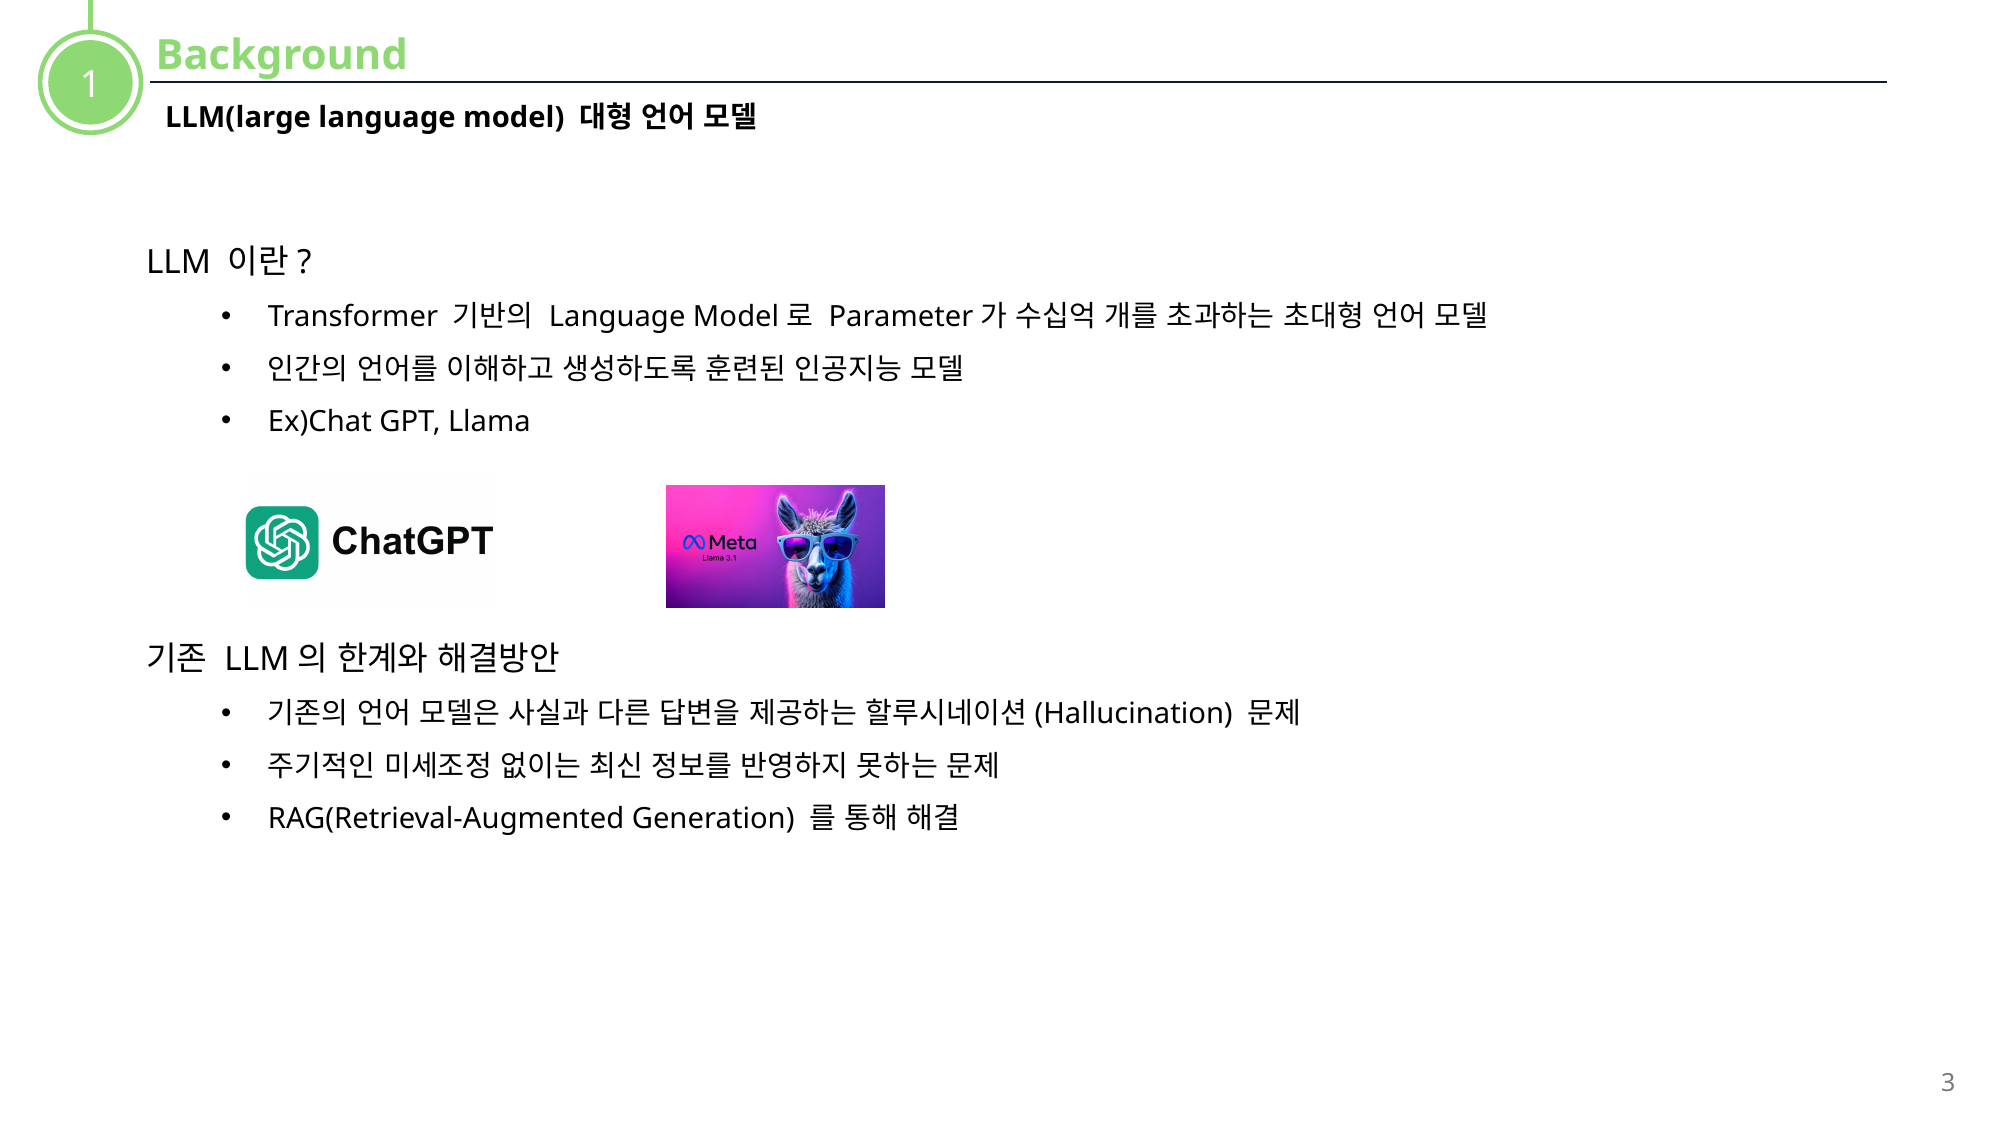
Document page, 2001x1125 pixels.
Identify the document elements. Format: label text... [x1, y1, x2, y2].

picture [242, 471, 496, 613]
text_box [39, 0, 142, 134]
picture [666, 484, 885, 609]
slide_number 3 [1520, 1053, 1971, 1114]
text_box LLM 이란? Transformer 기반의 Language Model로 Parameter가 수십억 개를 초과하는 초대형 언어 모델 인간의 언어를 이해하고 생성하도록 훈련된 인공지능 모델 Ex)Chat GPT, Llama 기존 LLM의 한계와 해결방안 기존의 언어 모델은 사실과 다른 답변을 제공하는 할루시네이션(Hallucination) 문제 주기적인 미세조정 없이는 최신 정보를 반영하지 못하는 문제 RAG(Retrieval-Augmented Generation) 를 통해 해결 [131, 172, 1829, 954]
text_box Background [142, 20, 642, 85]
text_box LLM(large language model) 대형 언어 모델 [150, 90, 1401, 141]
